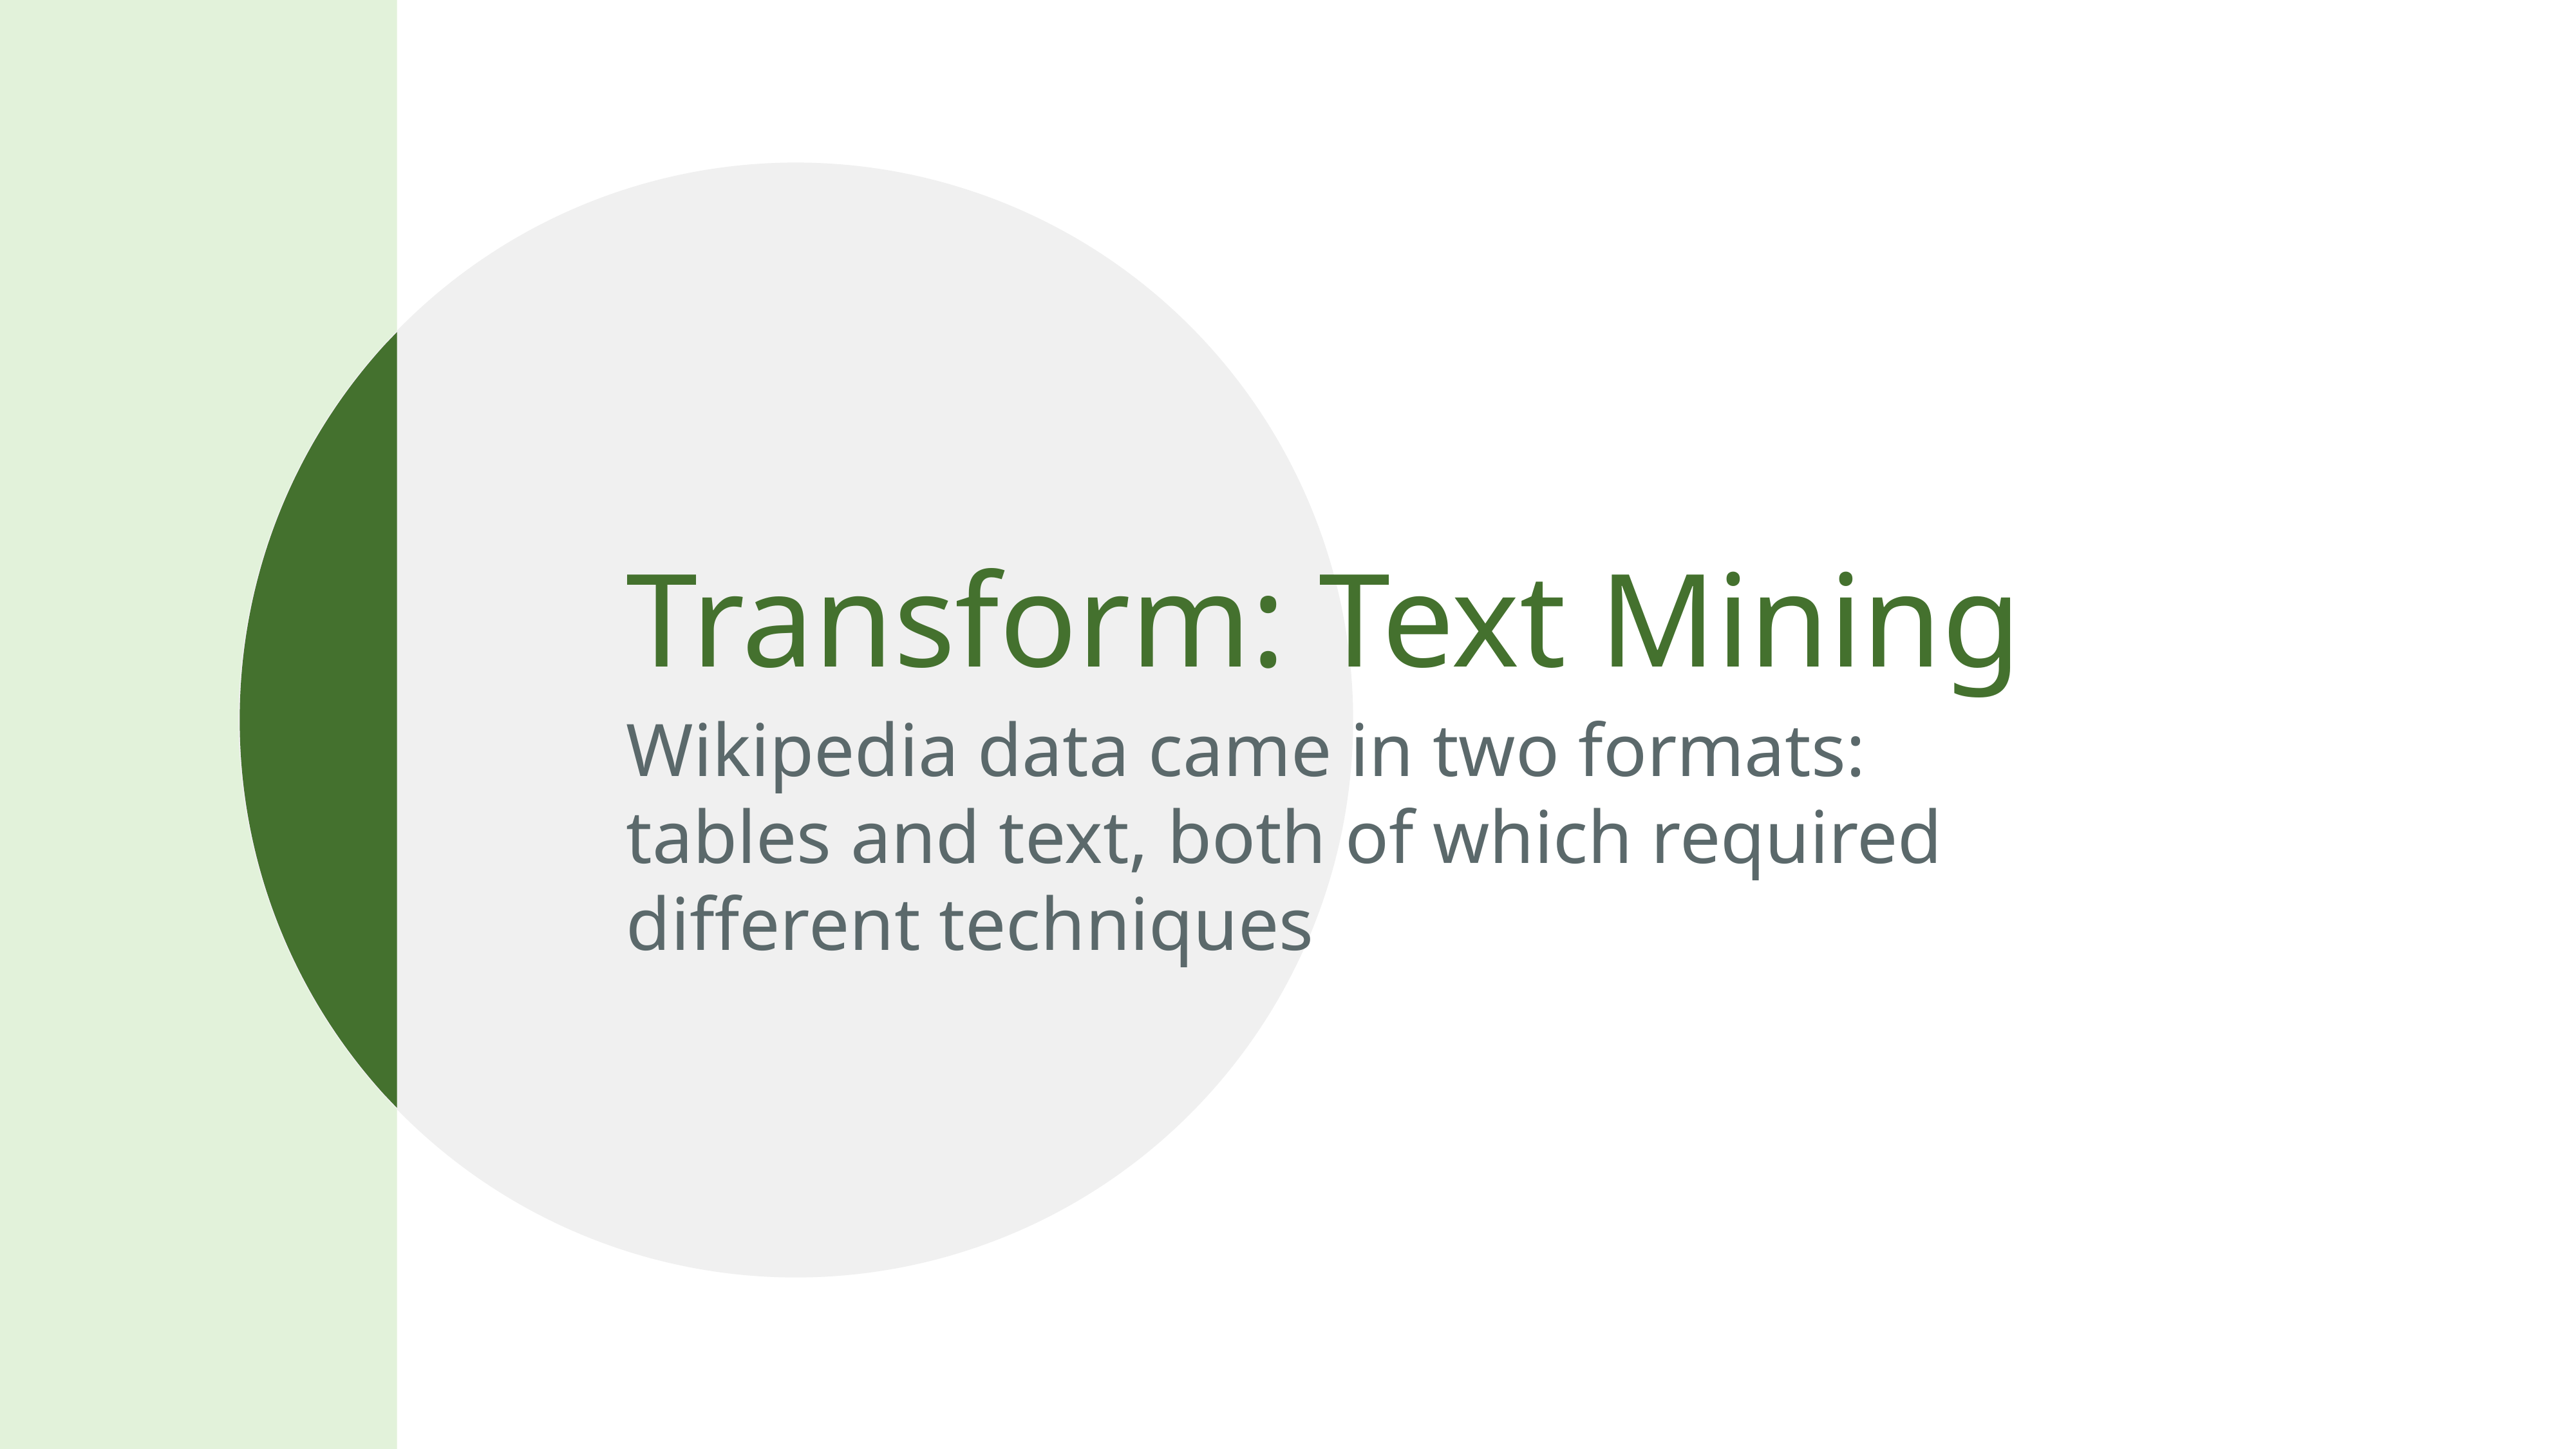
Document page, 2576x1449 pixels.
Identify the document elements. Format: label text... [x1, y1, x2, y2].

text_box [238, 162, 1353, 1278]
text_box Wikipedia data came in two formats: tables and text, both of which required different techniques [1353, 698, 2011, 970]
text_box [0, 0, 398, 1449]
text_box Transform: Text Mining [1353, 533, 2215, 698]
